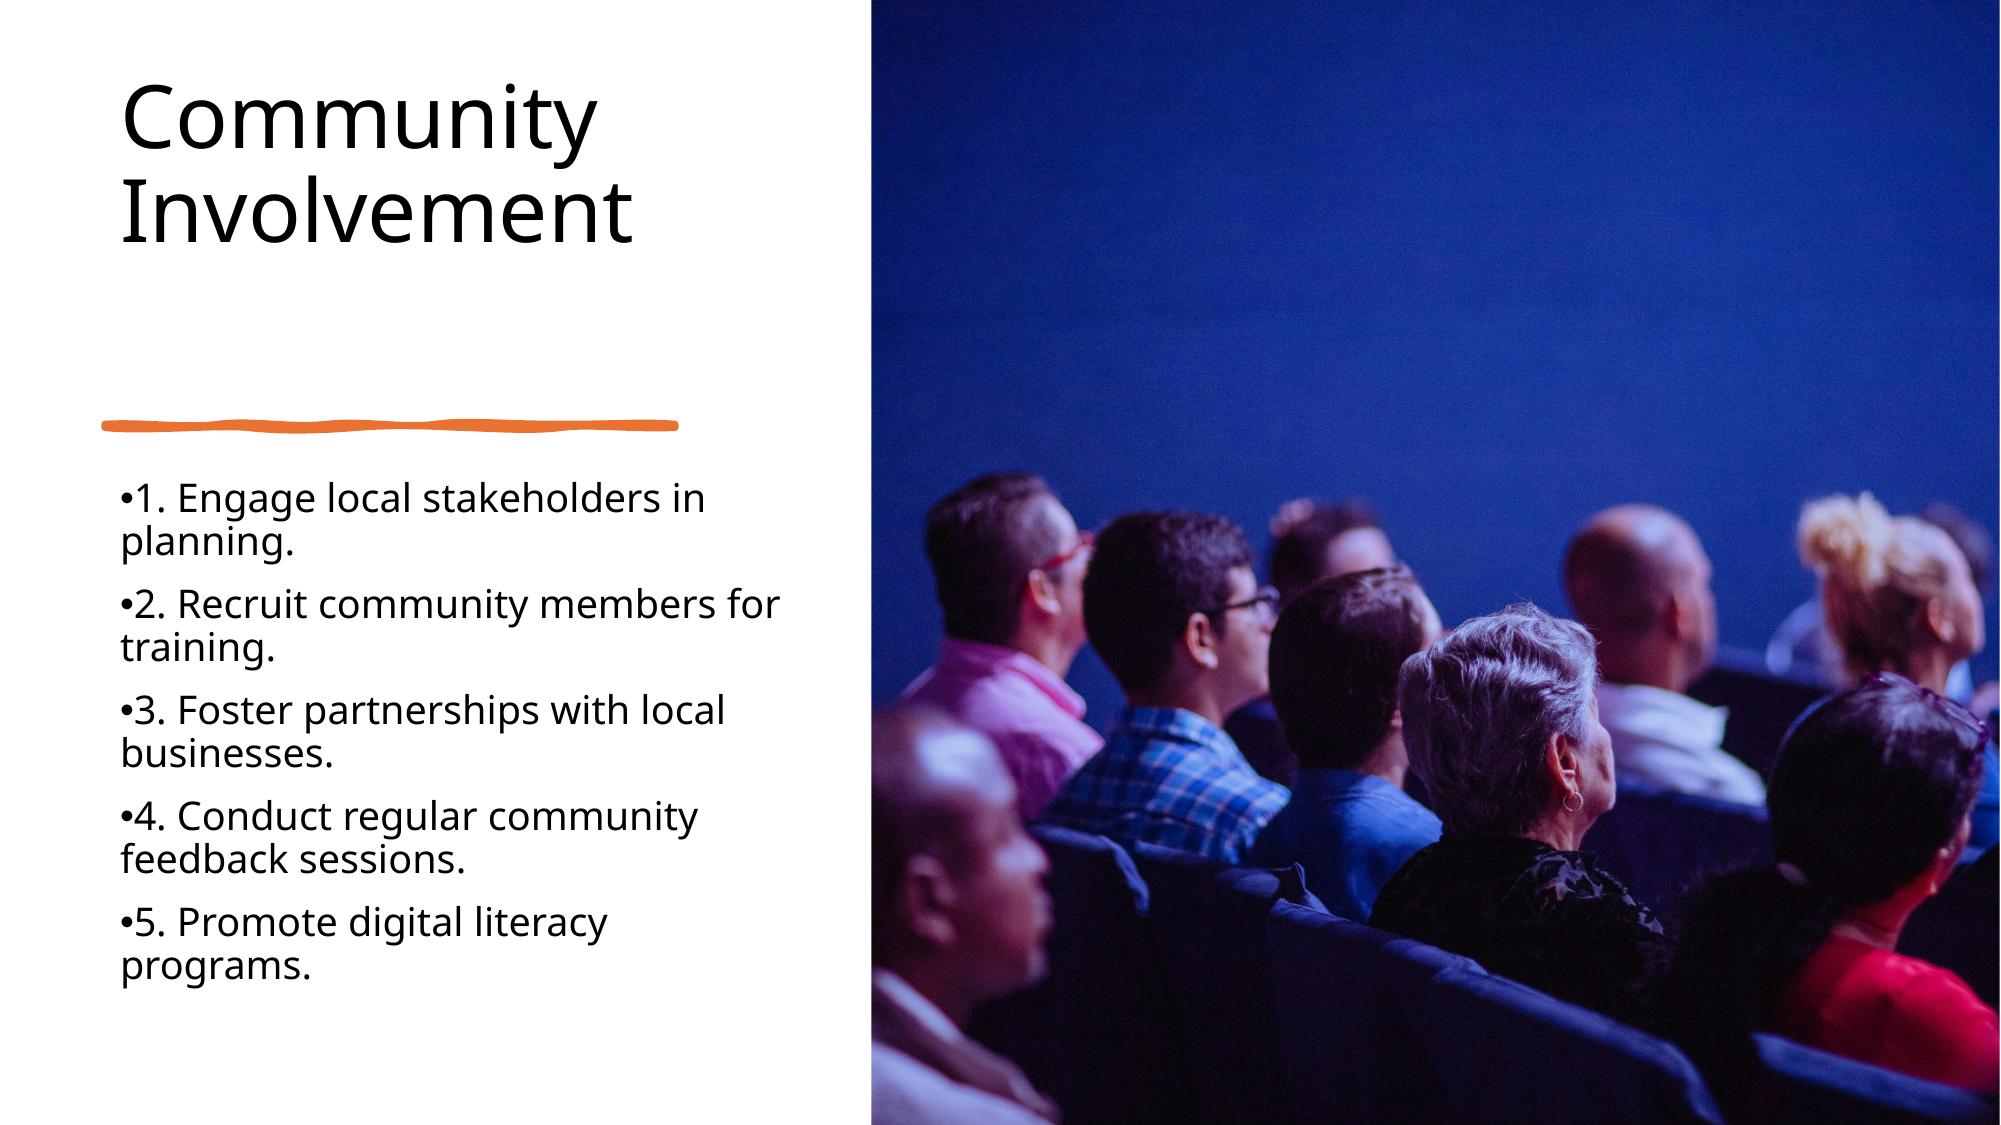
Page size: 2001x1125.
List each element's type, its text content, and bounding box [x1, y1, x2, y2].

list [870, 0, 2000, 1125]
title Community Involvement [105, 53, 822, 375]
text_box [0, 0, 870, 1125]
text_box [103, 420, 677, 432]
list 1. Engage local stakeholders in planning. 2. Recruit community members for training. 3. Foster partnerships with local businesses. 4. Conduct regular community feedback sessions. 5. Promote digital literacy programs. [105, 471, 802, 1016]
